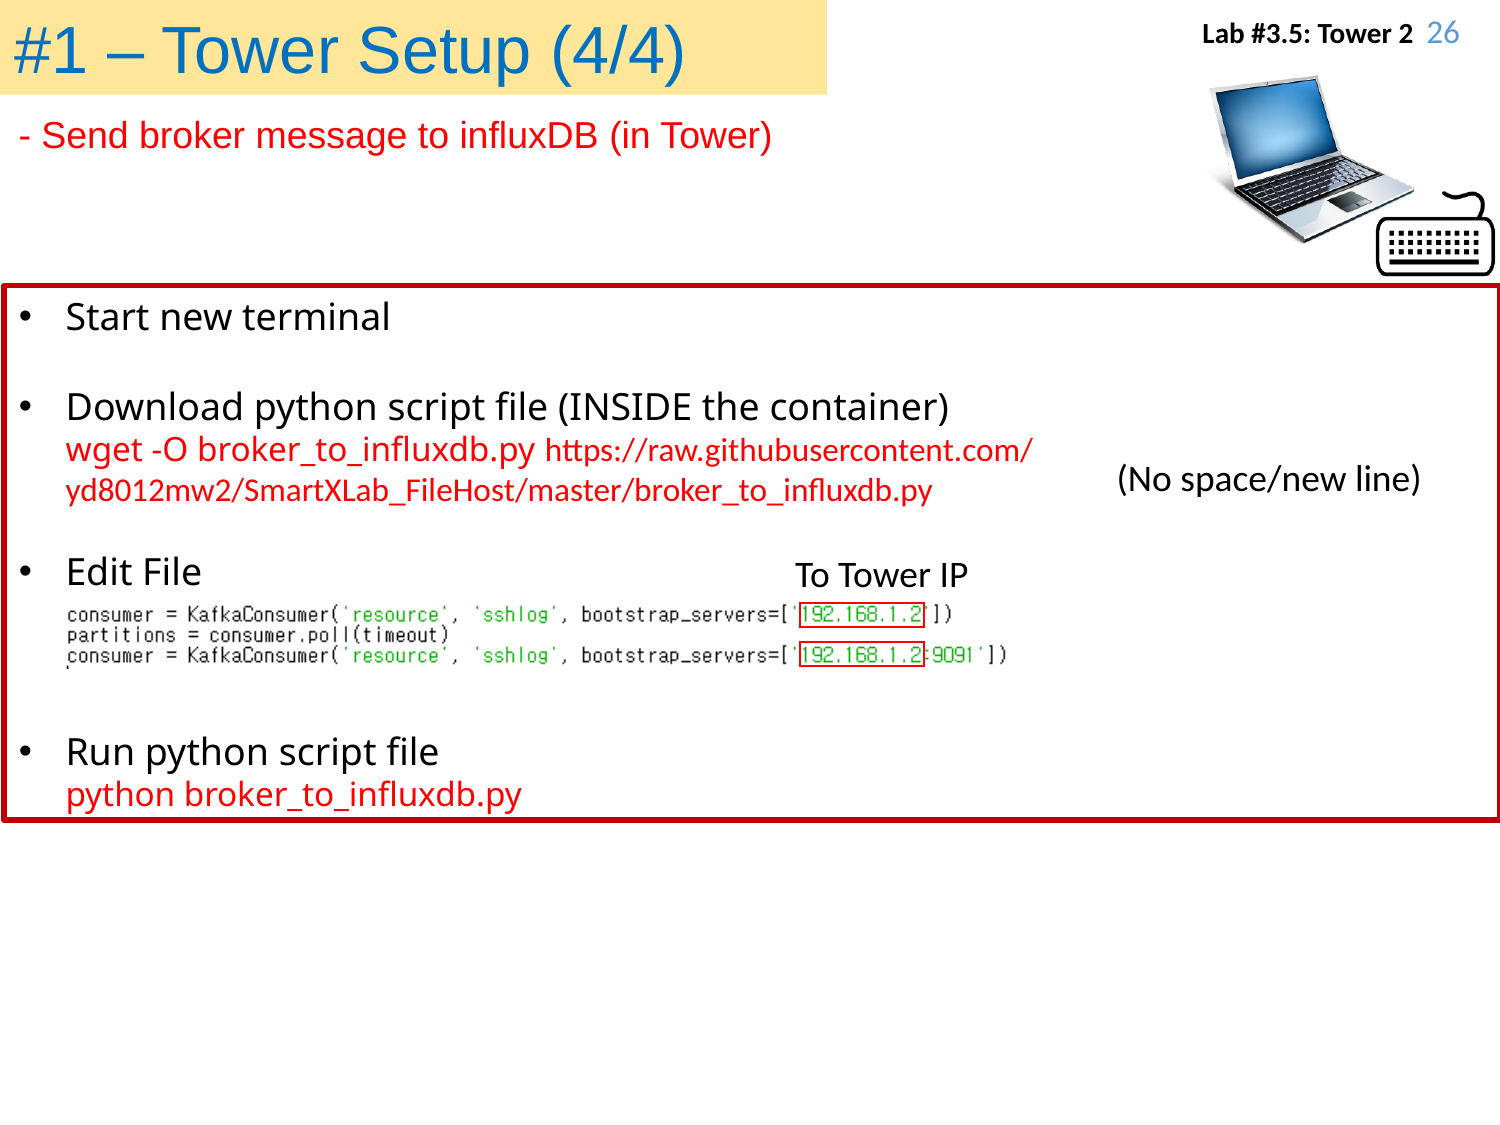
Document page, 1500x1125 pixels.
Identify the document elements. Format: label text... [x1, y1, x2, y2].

picture [64, 603, 1010, 669]
text_box Start new terminal Download python script file (INSIDE the container) wget -O broker_to_influxdb.py https://raw.githubusercontent.com/ yd8012mw2/SmartXLab_FileHost/master/broker_to_influxdb.py Edit File Run python script file python broker_to_influxdb.py [4, 285, 1500, 820]
picture [1205, 75, 1500, 326]
text_box To Tower IP [780, 542, 1071, 603]
text_box #1 – Tower Setup (4/4) [0, 0, 827, 95]
text_box (No space/new line) [1101, 446, 1454, 507]
text_box - Send broker message to influxDB (in Tower) [3, 103, 1136, 164]
